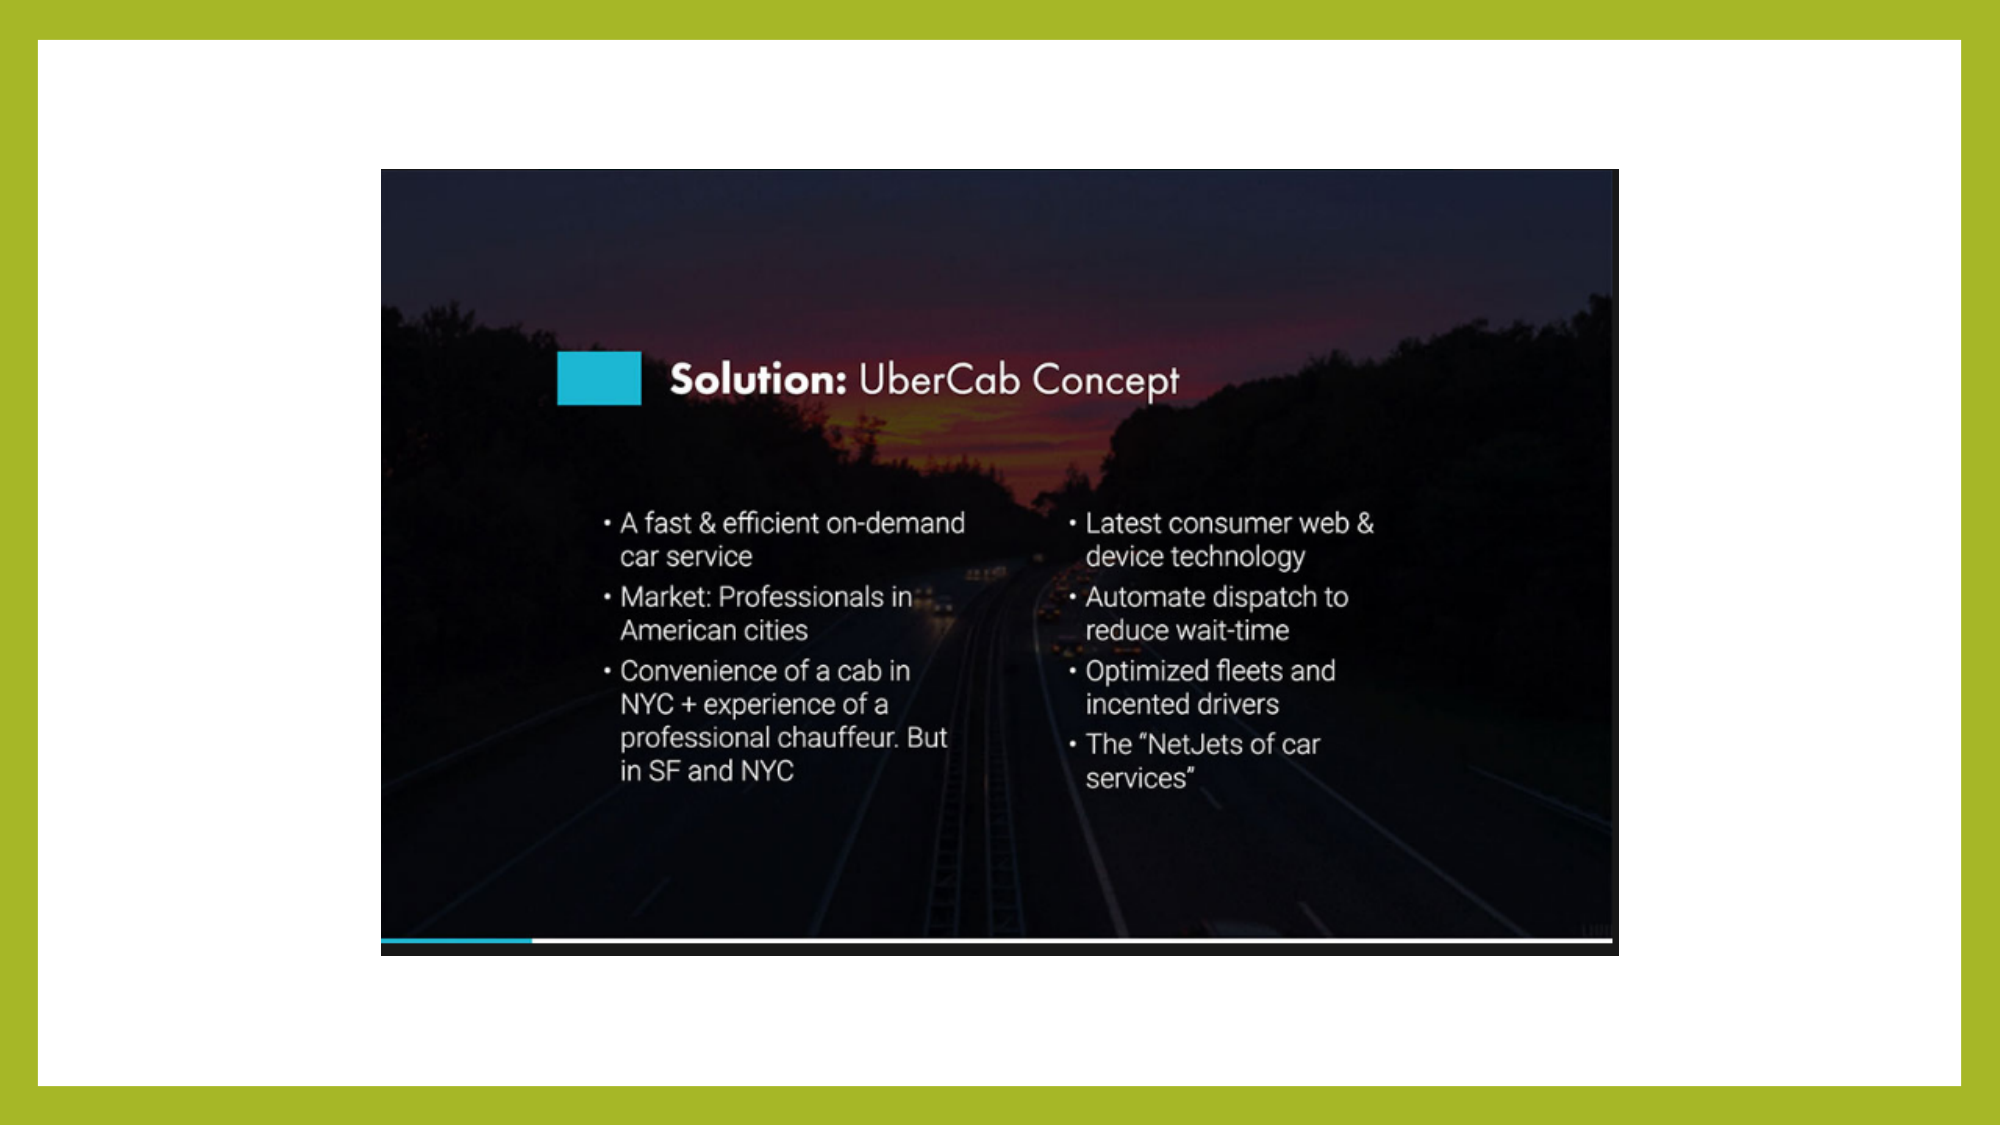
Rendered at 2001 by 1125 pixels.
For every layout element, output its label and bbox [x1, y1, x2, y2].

picture [380, 169, 1620, 956]
